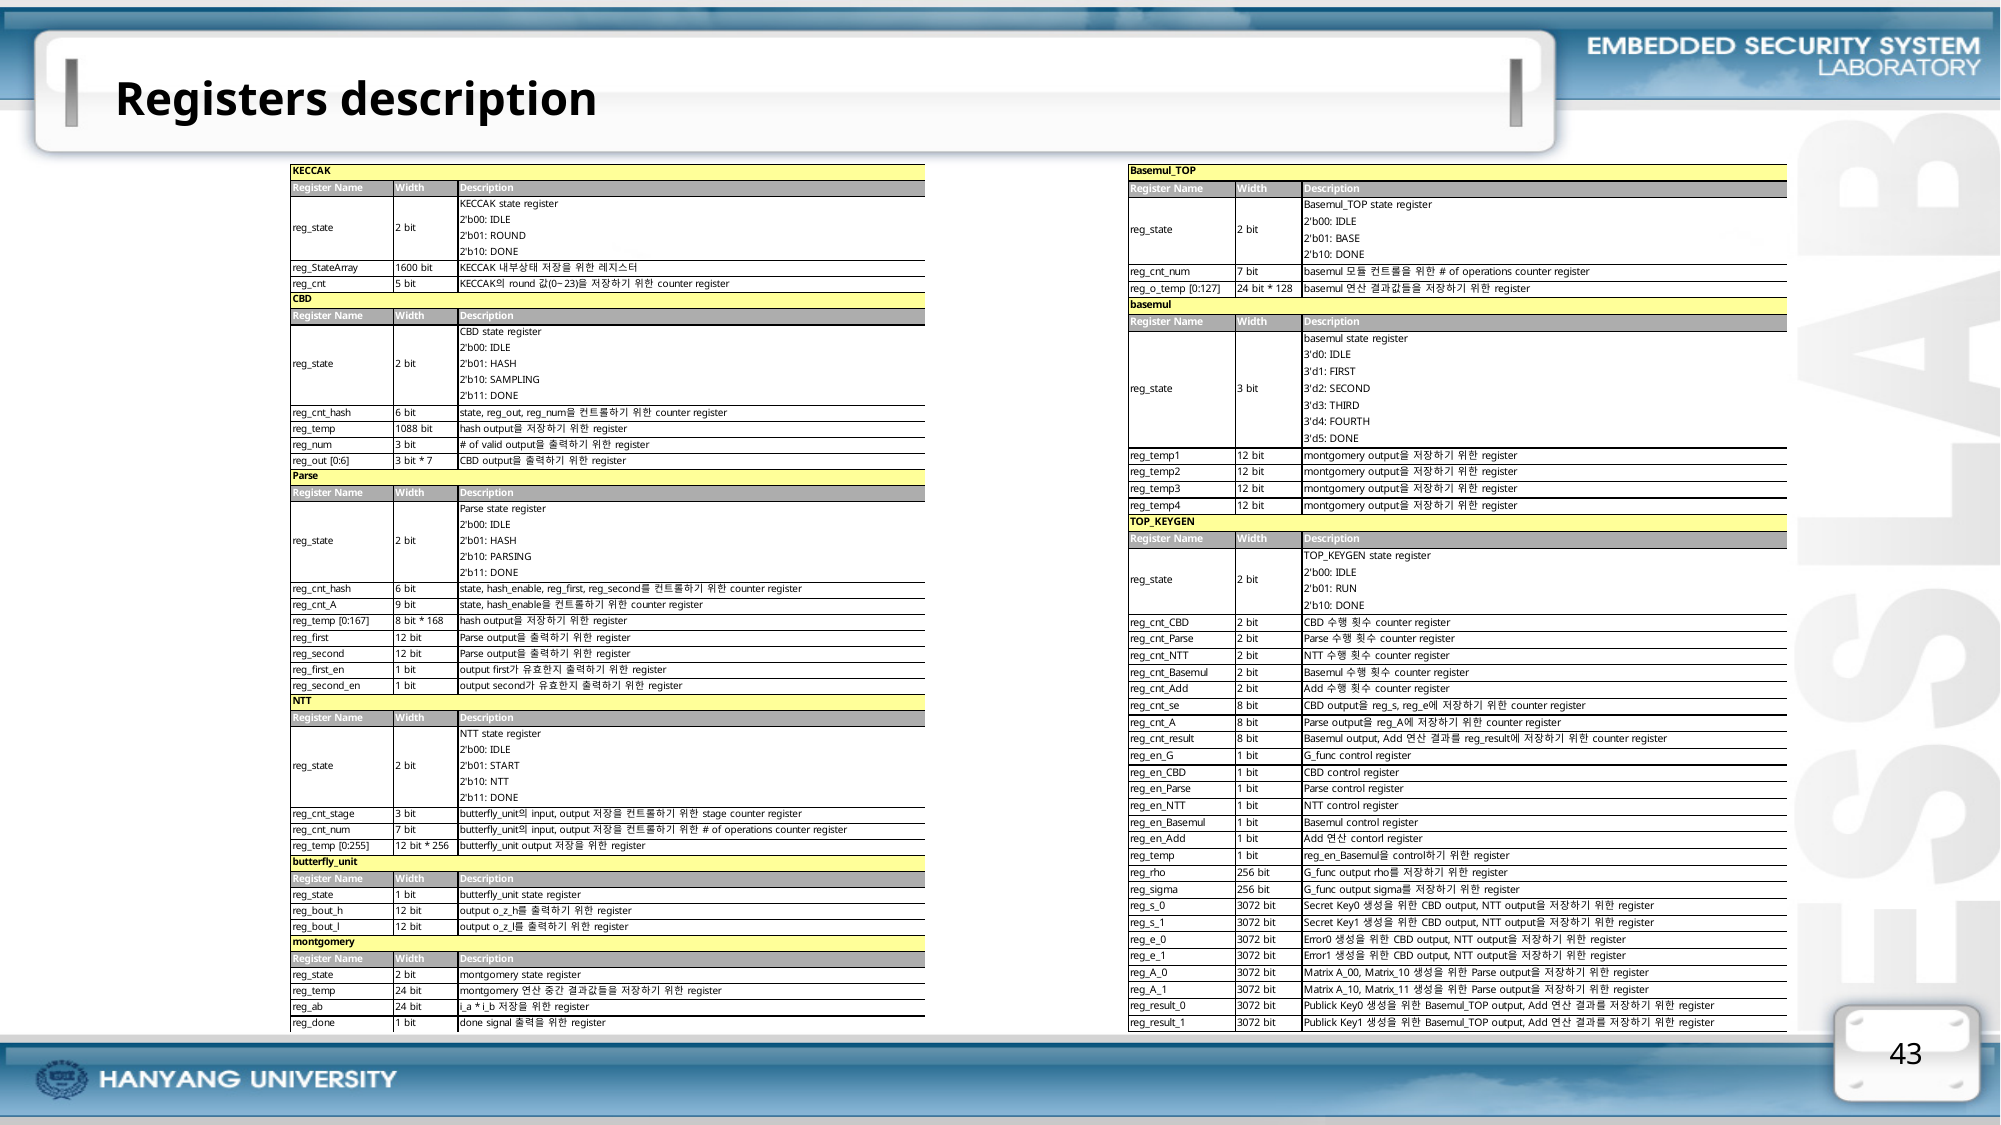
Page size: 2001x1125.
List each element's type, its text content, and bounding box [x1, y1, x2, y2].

title Registers description [99, 45, 1505, 149]
picture [0, 0, 2001, 1125]
slide_number 43 [1833, 1027, 1980, 1107]
